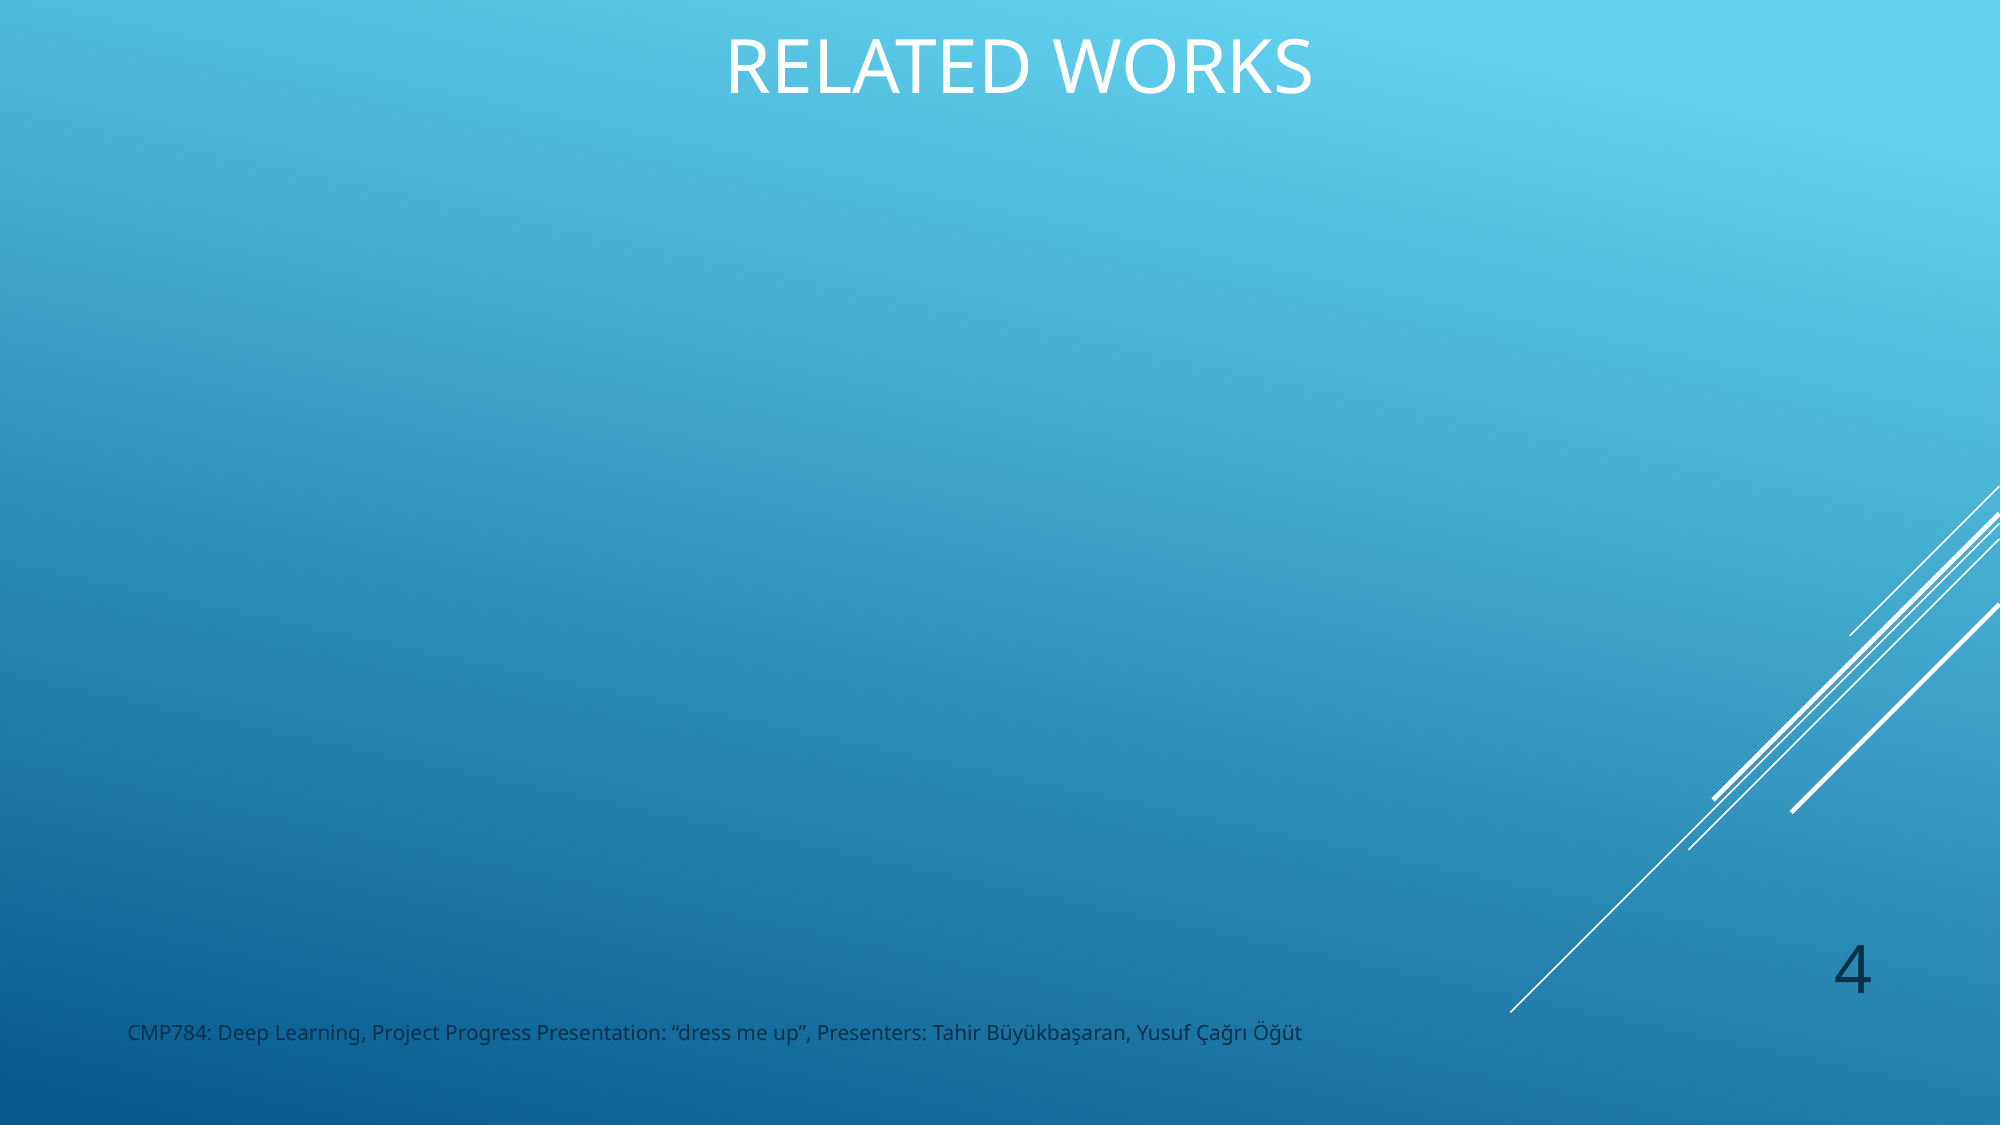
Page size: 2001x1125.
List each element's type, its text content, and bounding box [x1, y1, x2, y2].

slide_number 4 [1720, 915, 1888, 1025]
text_box [319, 247, 1720, 1125]
footer CMP784: Deep Learning, Project Progress Presentation: “dress me up”, Presenters: Tahir Büyükbaşaran, Yusuf Çağrı Öğüt [112, 1012, 319, 1073]
title RELATED WORKS [691, 0, 1348, 233]
